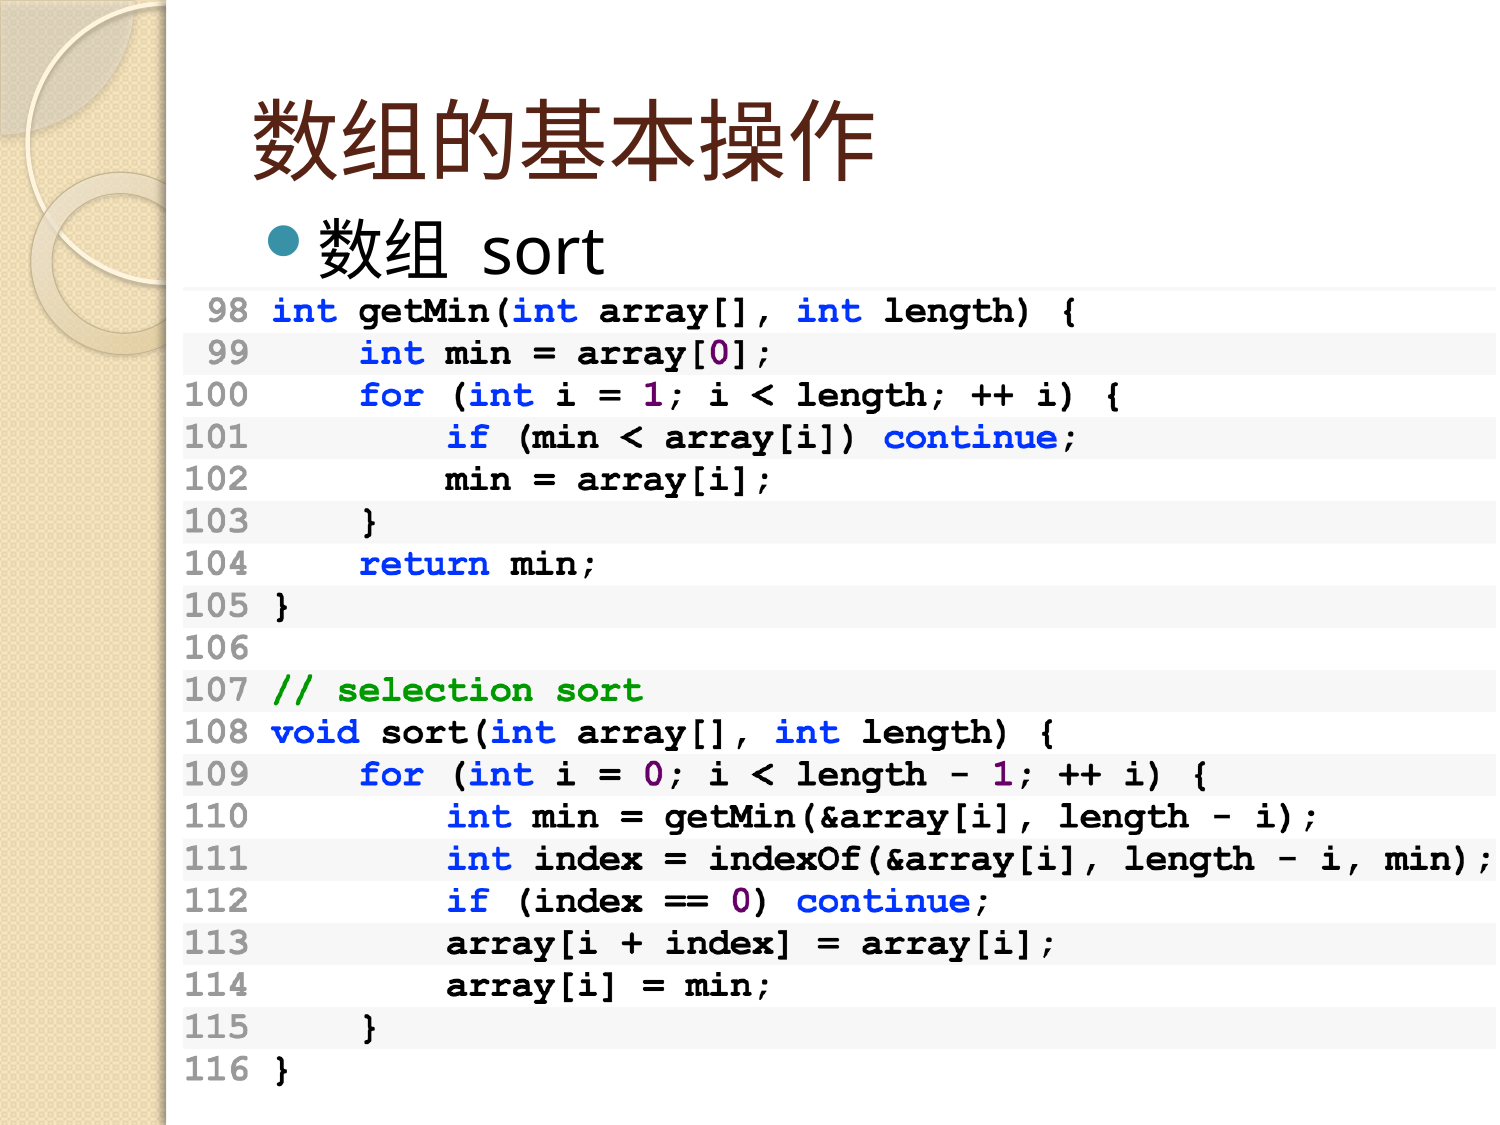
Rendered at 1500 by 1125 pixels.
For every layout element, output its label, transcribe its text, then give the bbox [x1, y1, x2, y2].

picture [183, 287, 1496, 1091]
title 数组的基本操作 [235, 45, 1466, 200]
list 数组 sort [235, 200, 1466, 284]
